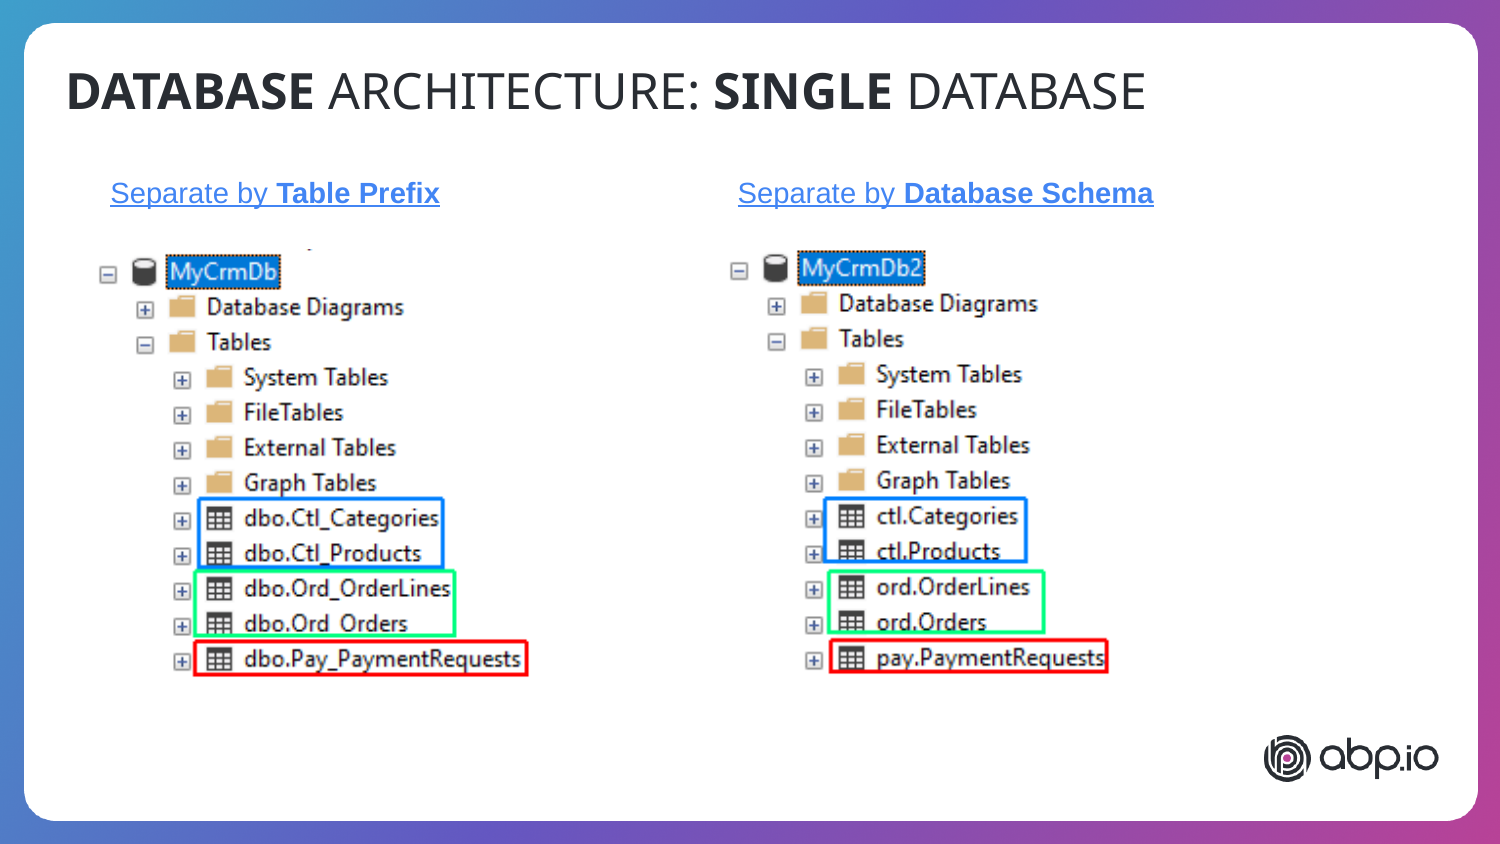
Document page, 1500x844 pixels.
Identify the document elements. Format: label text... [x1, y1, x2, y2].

text_box Separate by Database Schema [722, 166, 1169, 217]
text_box DATABASE ARCHITECTURE: SINGLE DATABASE [50, 44, 1430, 136]
picture [0, 0, 1500, 844]
text_box Separate by Table Prefix [95, 166, 456, 217]
